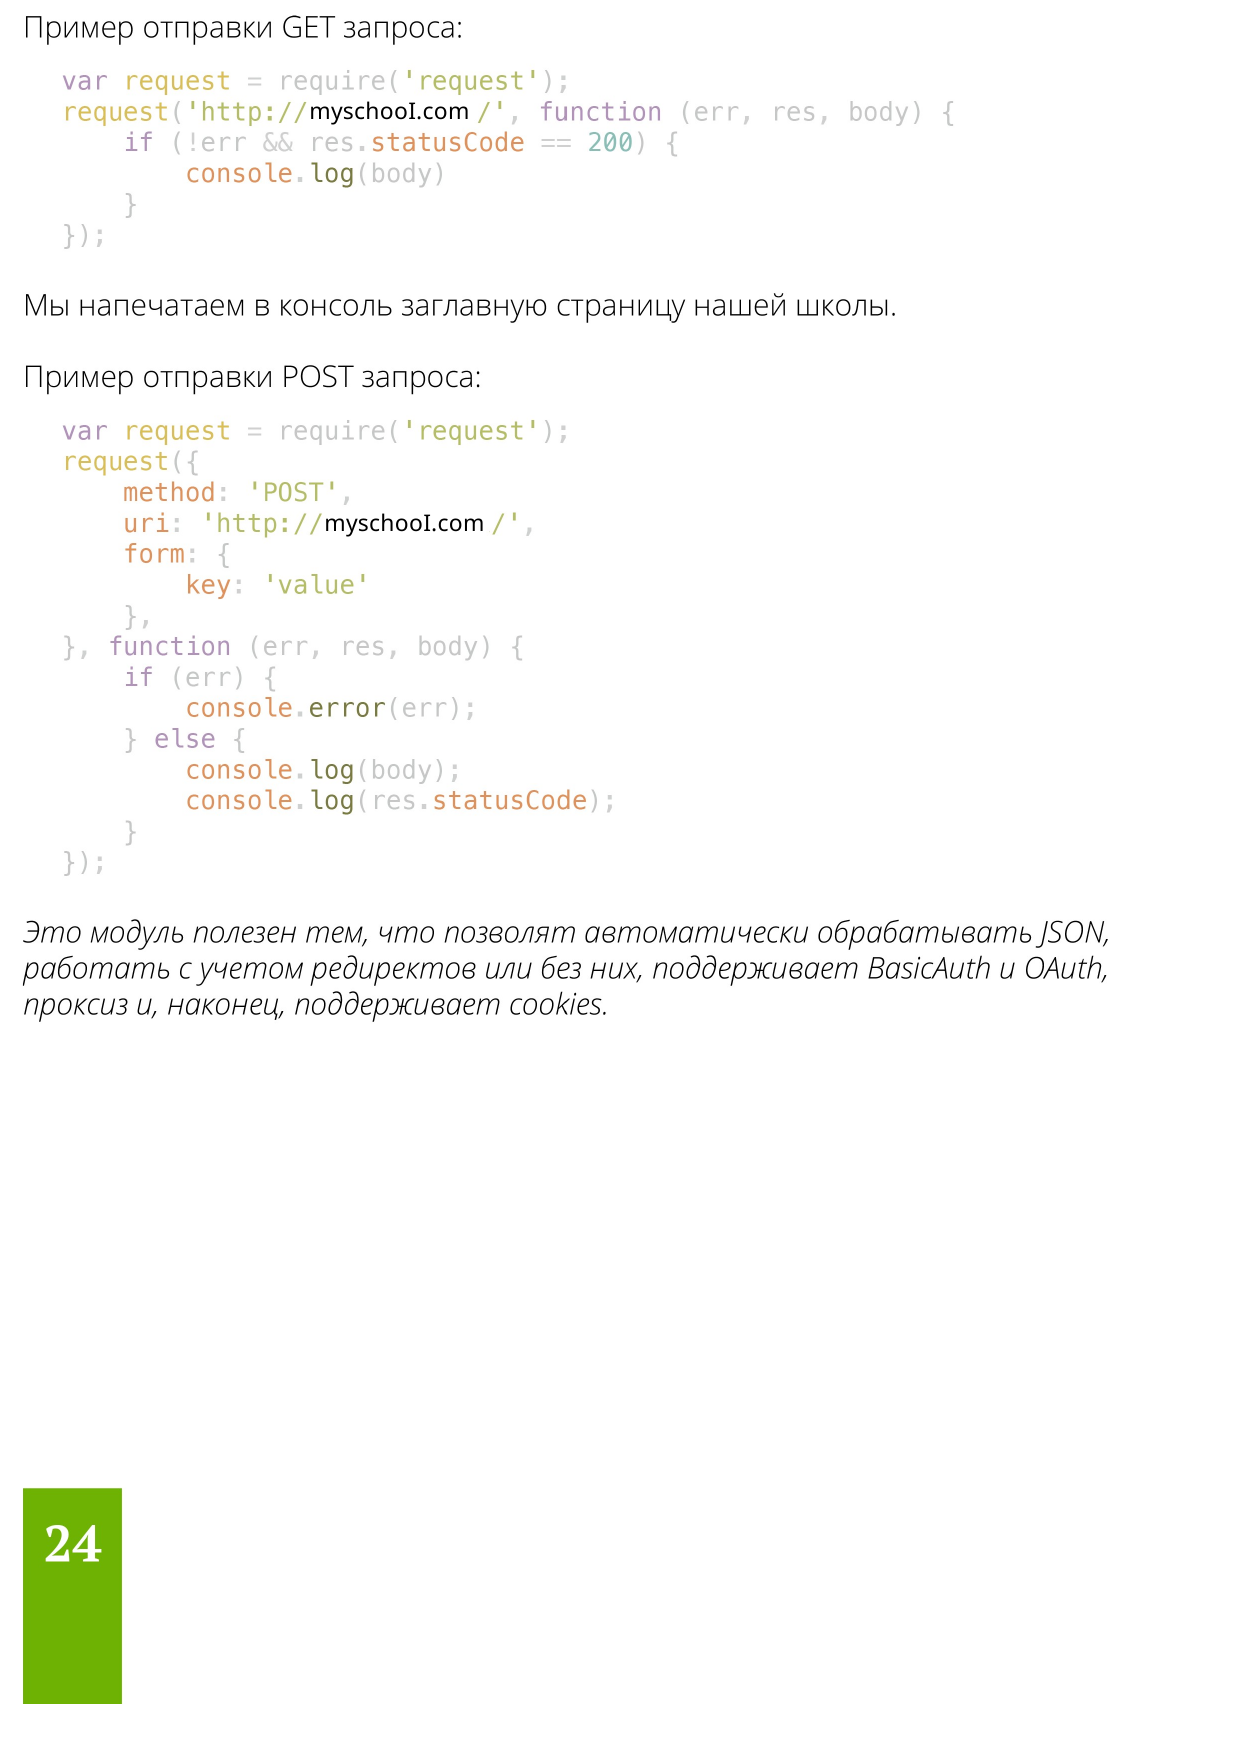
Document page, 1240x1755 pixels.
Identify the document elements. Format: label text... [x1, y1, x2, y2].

text_box myschooI.com [307, 94, 473, 124]
text_box myschooI.com [322, 506, 488, 536]
text_box [22, 15, 1108, 1704]
